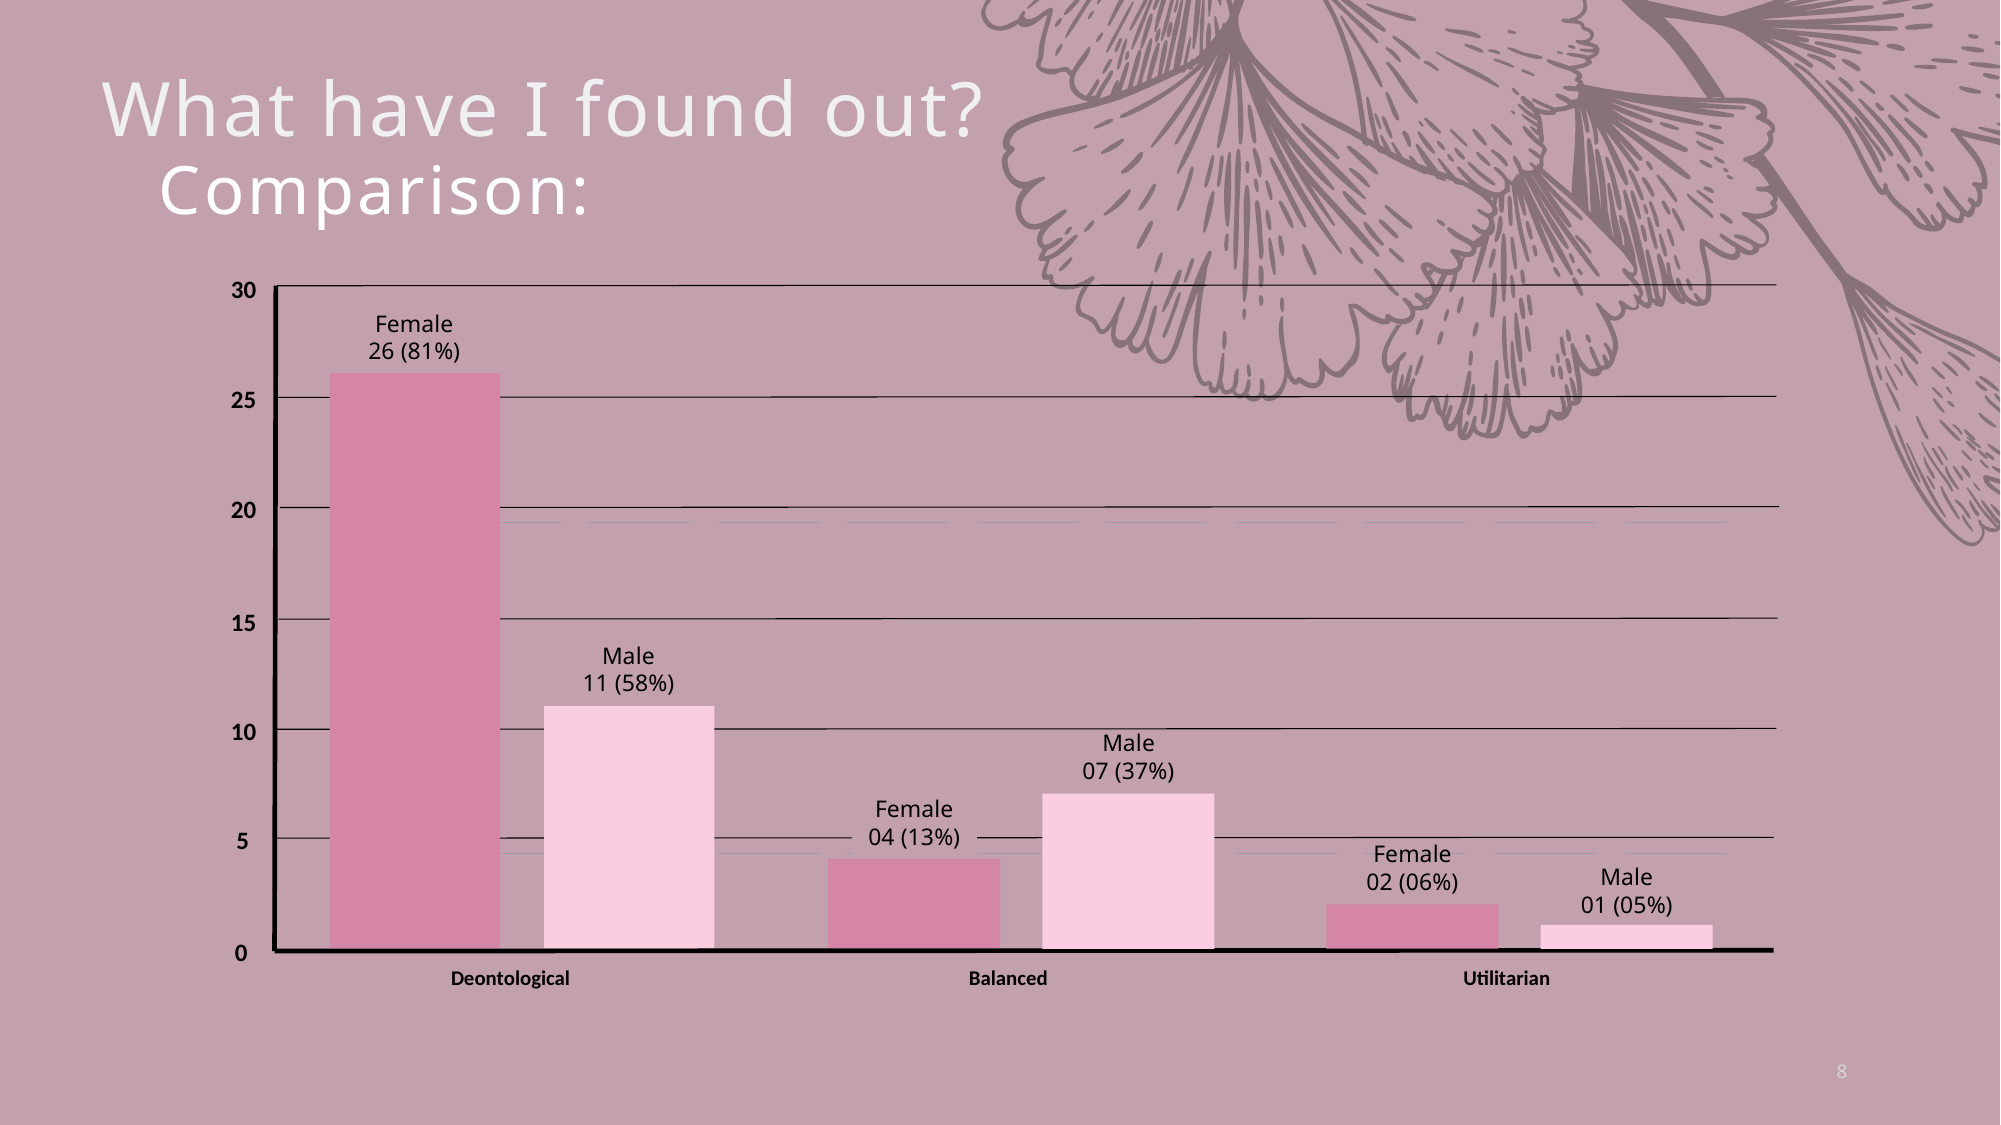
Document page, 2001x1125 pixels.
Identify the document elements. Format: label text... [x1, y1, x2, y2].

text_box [1349, 832, 1690, 926]
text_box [351, 301, 692, 705]
title What have I found out? [86, 19, 1811, 206]
slide_number 8 [1412, 1042, 1863, 1103]
text_box Comparison: [144, 99, 1869, 286]
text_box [206, 266, 1584, 998]
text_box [1584, 284, 1779, 952]
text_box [851, 721, 1192, 859]
chart [219, 206, 1791, 1052]
